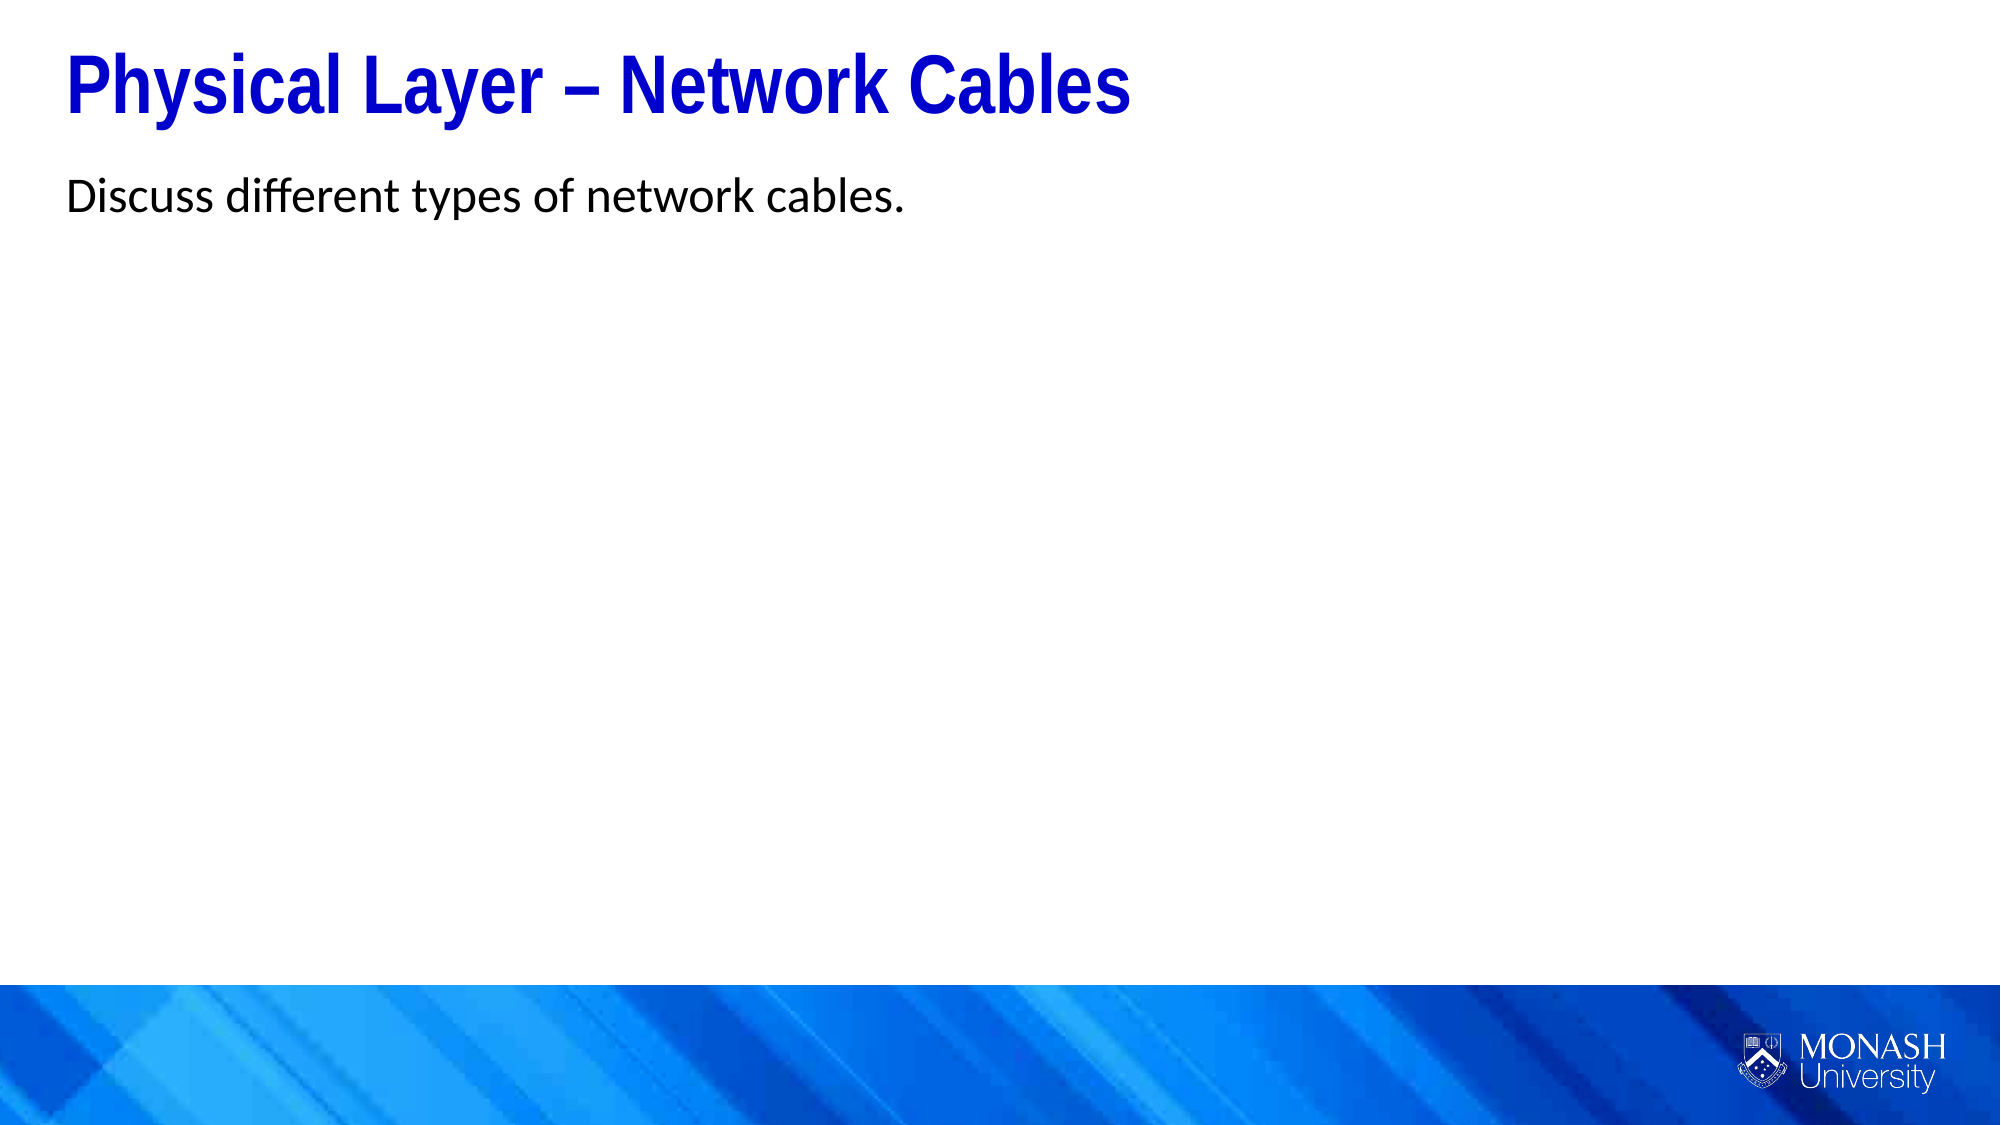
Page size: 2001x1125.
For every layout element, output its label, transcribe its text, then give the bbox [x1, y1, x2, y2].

text_box Discuss different types of network cables. [51, 154, 1944, 230]
picture [0, 985, 2000, 1125]
list Physical Layer – Network Cables [51, 33, 1745, 154]
